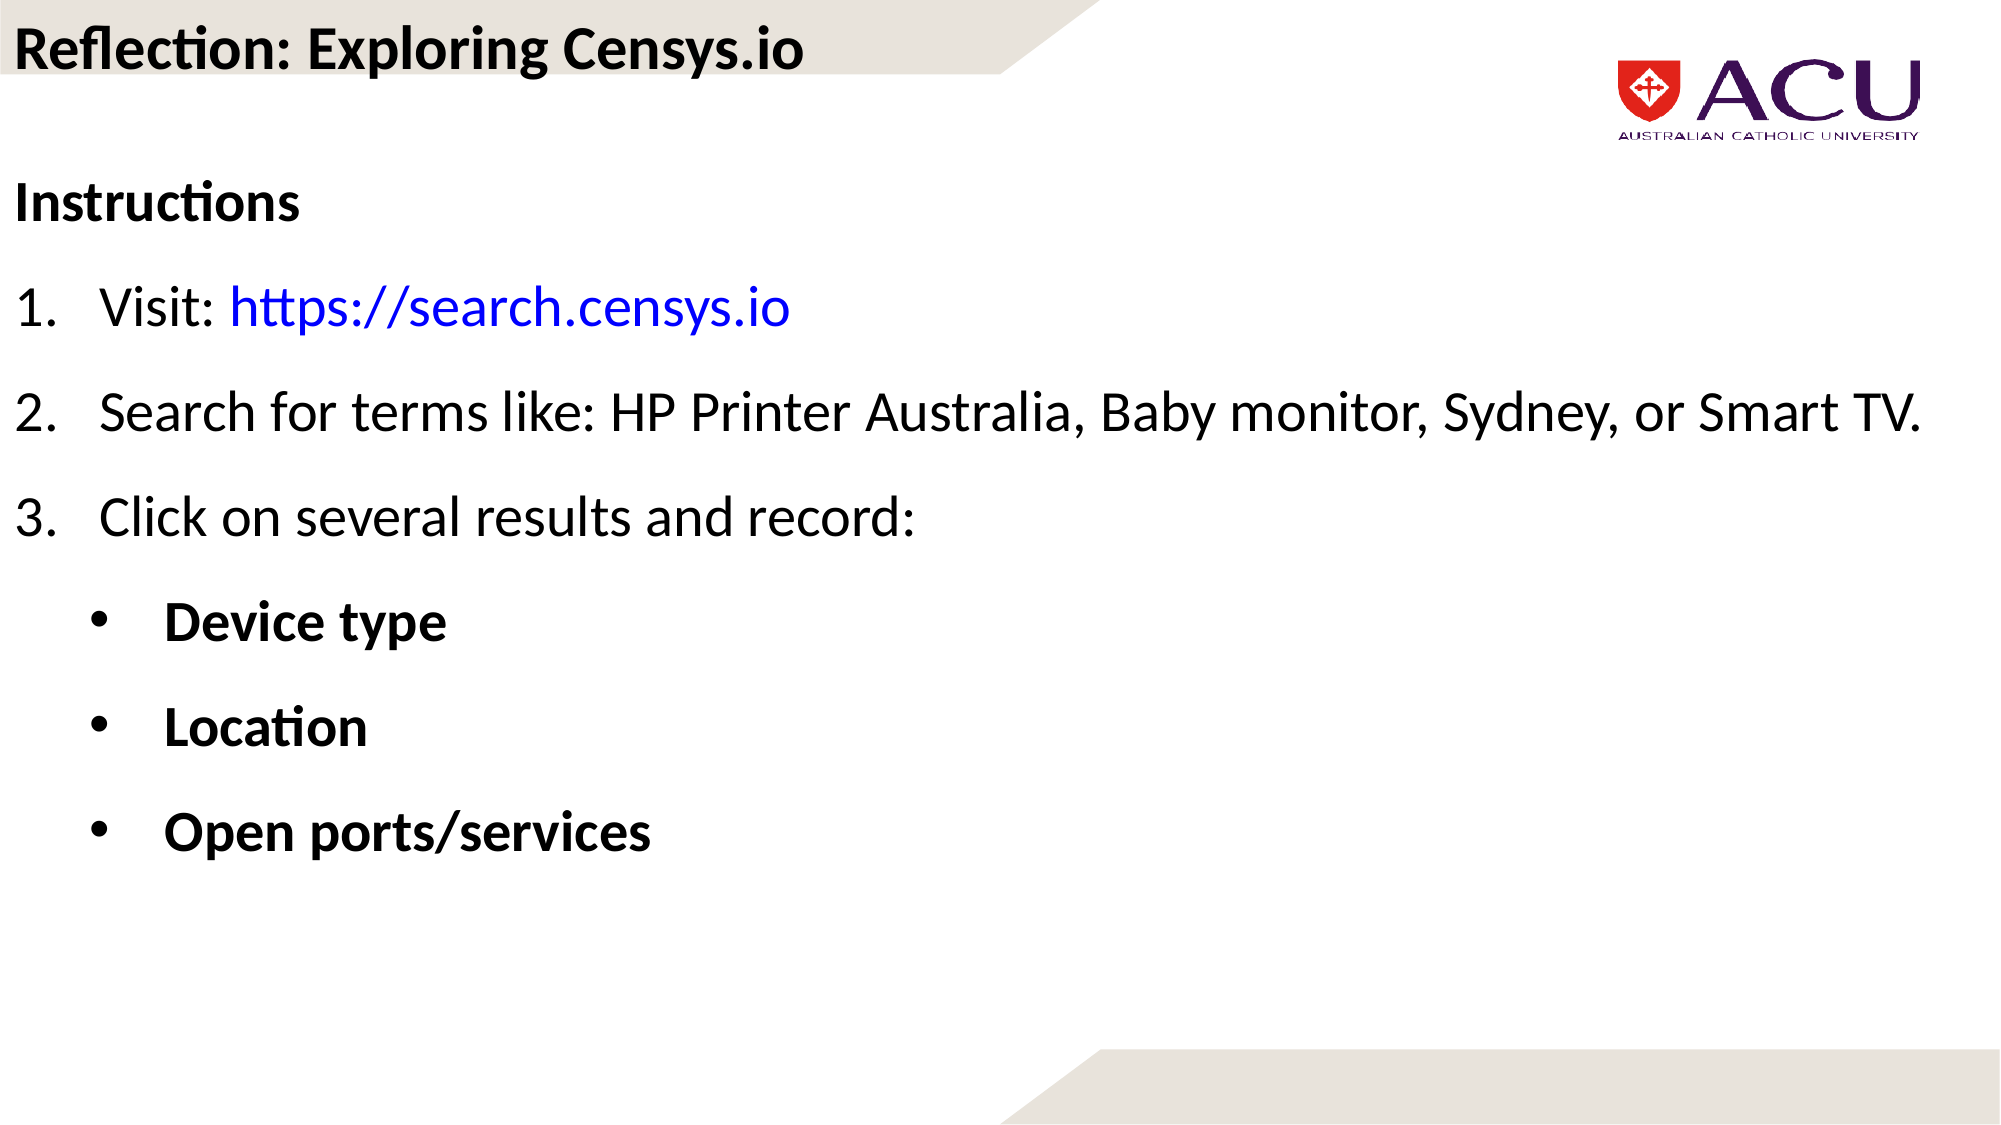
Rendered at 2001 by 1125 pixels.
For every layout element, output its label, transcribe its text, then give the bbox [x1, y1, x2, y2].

picture [1618, 90, 1920, 121]
text_box Reflection: Exploring Censys.io [0, 0, 2000, 90]
text_box Instructions Visit: https://search.censys.io Search for terms like: HP Printer Australia, Baby monitor, Sydney, or Smart TV. Click on several results and record: Device type Location Open ports/services [0, 121, 2000, 871]
